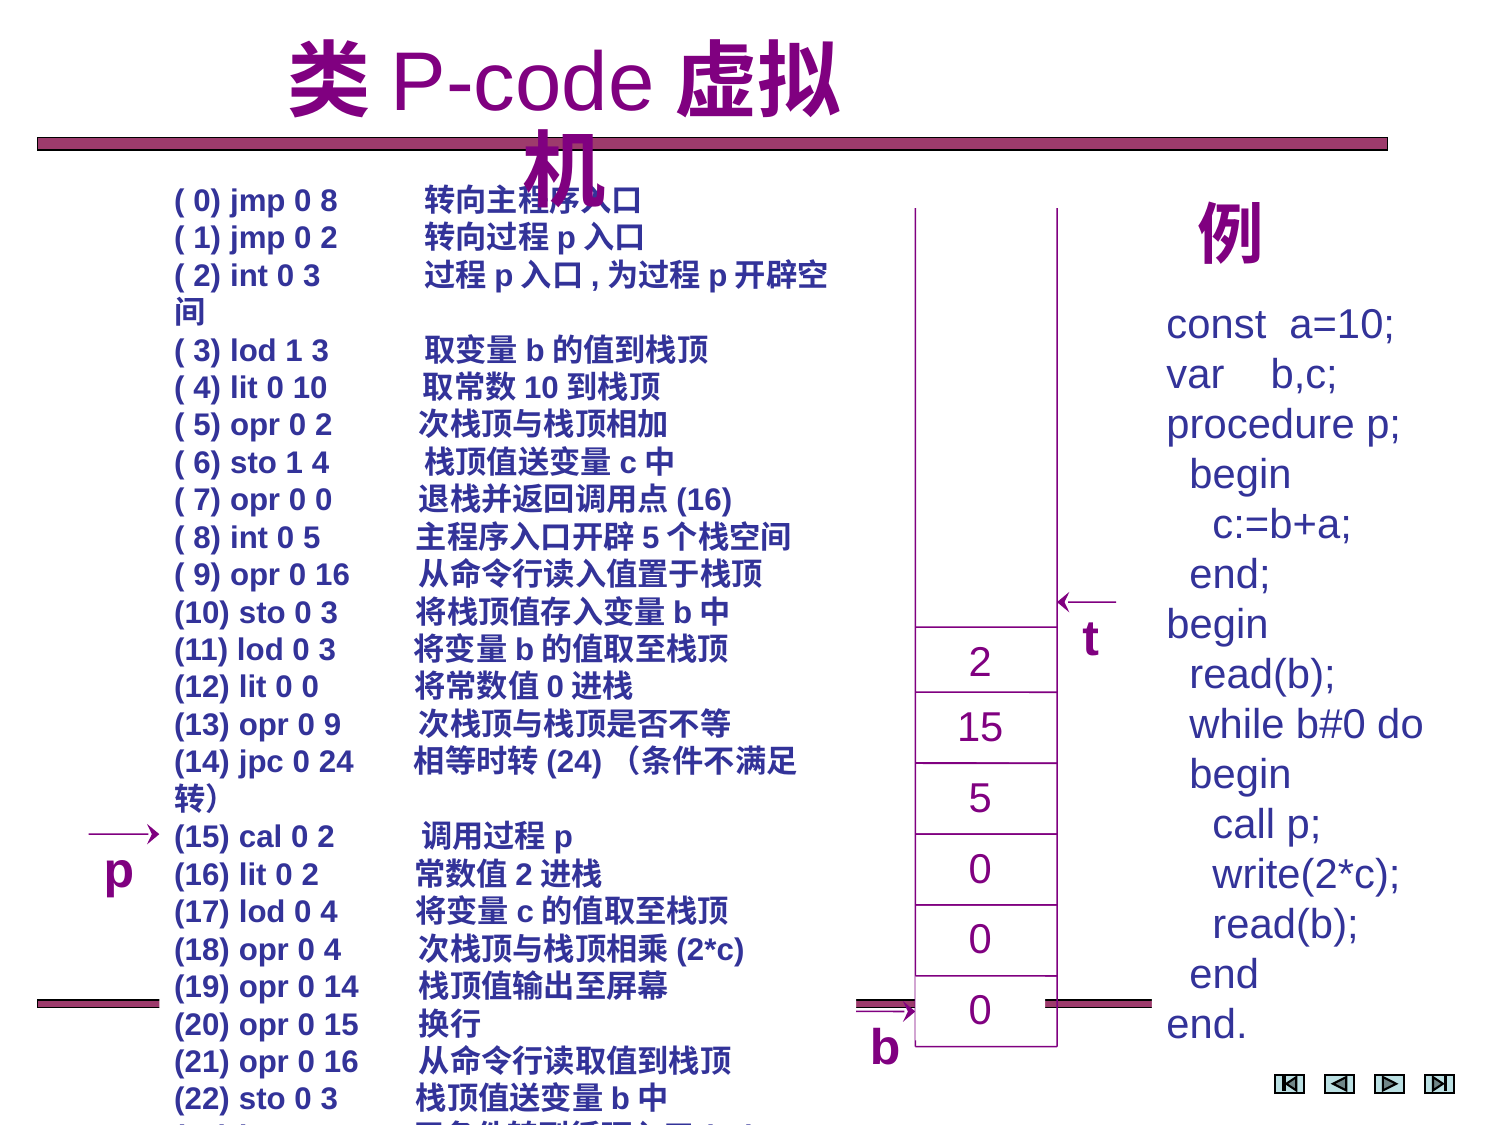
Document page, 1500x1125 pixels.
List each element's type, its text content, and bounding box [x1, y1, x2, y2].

text_box [1424, 1074, 1455, 1093]
text_box [1274, 1074, 1305, 1093]
text_box 类P-code虚拟机 [248, 30, 880, 226]
text_box [146, 823, 160, 843]
text_box [1057, 591, 1070, 611]
text_box b [854, 1007, 916, 1082]
text_box 0 [915, 905, 1046, 970]
text_box 15 [915, 693, 1046, 758]
text_box [1374, 1074, 1405, 1093]
text_box p [88, 829, 149, 905]
text_box 0 [915, 835, 1046, 899]
text_box t [1067, 597, 1115, 673]
text_box ( 0) jmp 0 8 转向主程序入口 ( 1) jmp 0 2 转向过程p入口 ( 2) int 0 3 过程p入口,为过程p开辟空间 ( 3) lod 1 3 取变量b的值到栈顶 ( 4) lit 0 10 取常数10到栈顶 ( 5) opr 0 2 次栈顶与栈顶相加 ( 6) sto 1 4 栈顶值送变量c中 ( 7) opr 0 0 退栈并返回调用点(16) ( 8) int 0 5 主程序入口开辟5个栈空间 ( 9) opr 0 16 从命令行读入值置于栈顶 (10) sto 0 3 将栈顶值存入变量b中 (11) lod 0 3 将变量b的值取至栈顶 (12) lit 0 0 将常数值0进栈 (13) opr 0 9 次栈顶与栈顶是否不等 (14) jpc 0 24 相等时转(24)（条件不满足转） (15) cal 0 2 调用过程p (16) lit 0 2 常数值2进栈 (17) lod 0 4 将变量c的值取至栈顶 (18) opr 0 4 次栈顶与栈顶相乘(2*c) (19) opr 0 14 栈顶值输出至屏幕 (20) opr 0 15 换行 (21) opr 0 16 从命令行读取值到栈顶 (22) sto 0 3 栈顶值送变量b中 (23) jmp 0 11 无条件转到循环入口(11) (24) opr 0 0 结束退栈 [159, 172, 857, 1125]
text_box [1324, 1074, 1355, 1093]
text_box [902, 1001, 910, 1007]
text_box 5 [915, 763, 1046, 829]
text_box 例 const a=10; var b,c; procedure p; begin c:=b+a; end; begin read(b); while b#0 do begin call p; write(2*c); read(b); end end. [1151, 184, 1471, 1055]
text_box 2 [915, 627, 1046, 693]
text_box 0 [915, 976, 1046, 1041]
